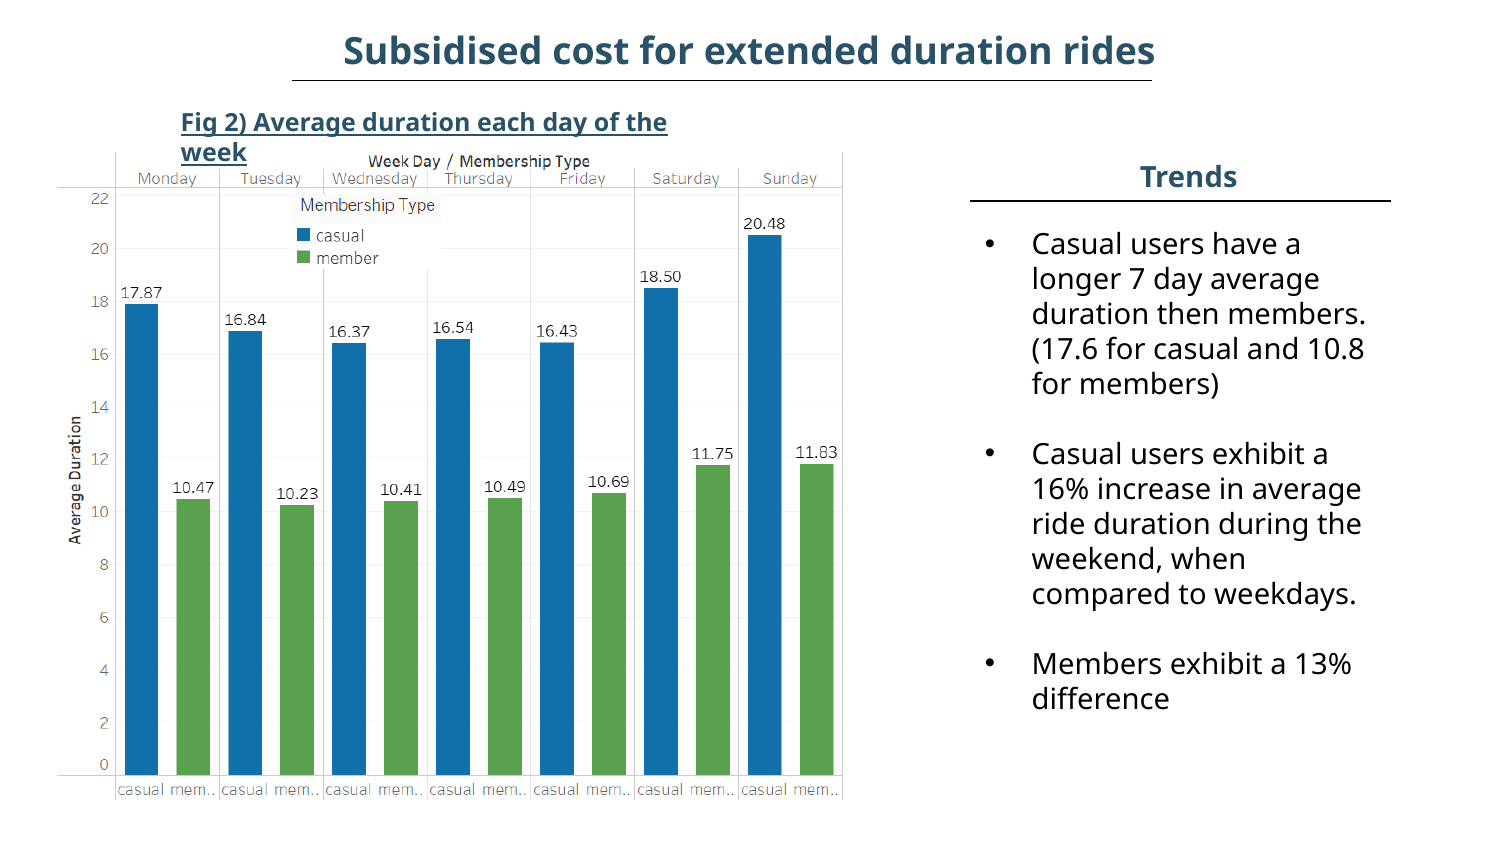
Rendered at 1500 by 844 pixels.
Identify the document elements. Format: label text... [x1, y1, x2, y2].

text_box Fig 2) Average duration each day of the week [165, 99, 716, 142]
text_box Subsidised cost for extended duration rides [65, 19, 1435, 80]
text_box Trends [1125, 150, 1253, 200]
text_box Casual users have a longer 7 day average duration then members. (17.6 for casual and 10.8 for members) Casual users exhibit a 16% increase in average ride duration during the weekend, when compared to weekdays. Members exhibit a 13% difference [970, 218, 1391, 723]
picture [48, 143, 860, 807]
